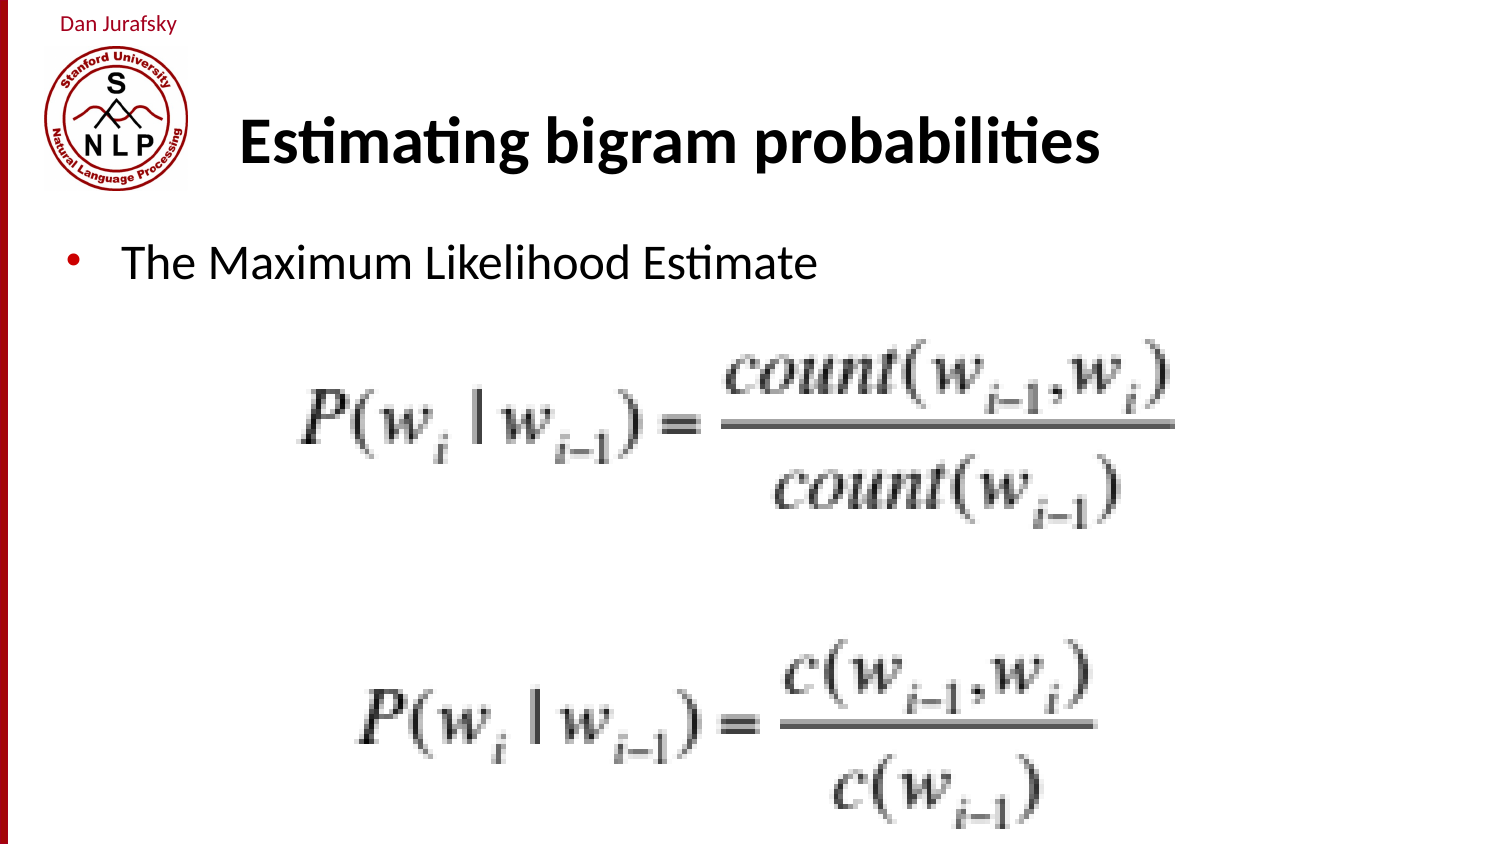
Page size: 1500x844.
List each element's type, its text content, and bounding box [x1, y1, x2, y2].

picture [44, 46, 188, 191]
text_box The Maximum Likelihood Estimate [49, 221, 1450, 769]
picture [345, 624, 1099, 830]
picture [287, 324, 1176, 530]
text_box Estimating bigram probabilities [224, 62, 1450, 185]
